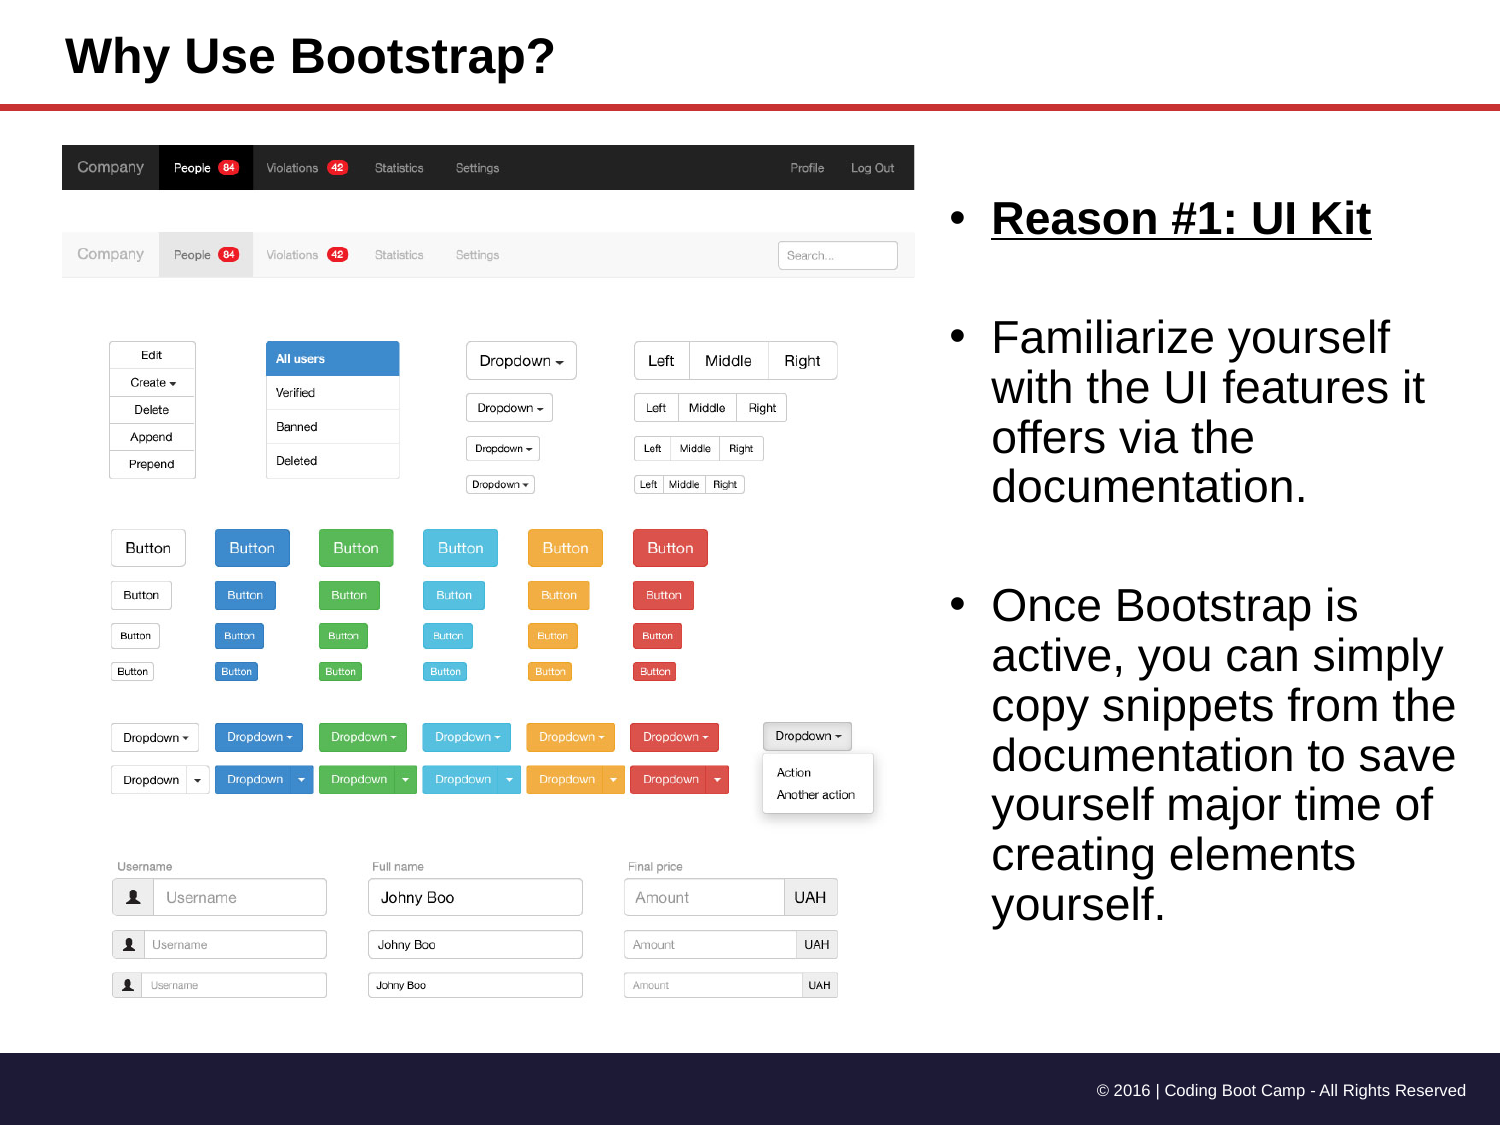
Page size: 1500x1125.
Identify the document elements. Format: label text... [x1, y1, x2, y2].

picture [37, 121, 935, 1018]
text_box Reason #1: UI Kit Familiarize yourself with the UI features it offers via the documentation. Once Bootstrap is active, you can simply copy snippets from the documentation to save yourself major time of creating elements yourself. [938, 187, 1475, 952]
text_box Why Use Bootstrap? [49, 16, 888, 92]
